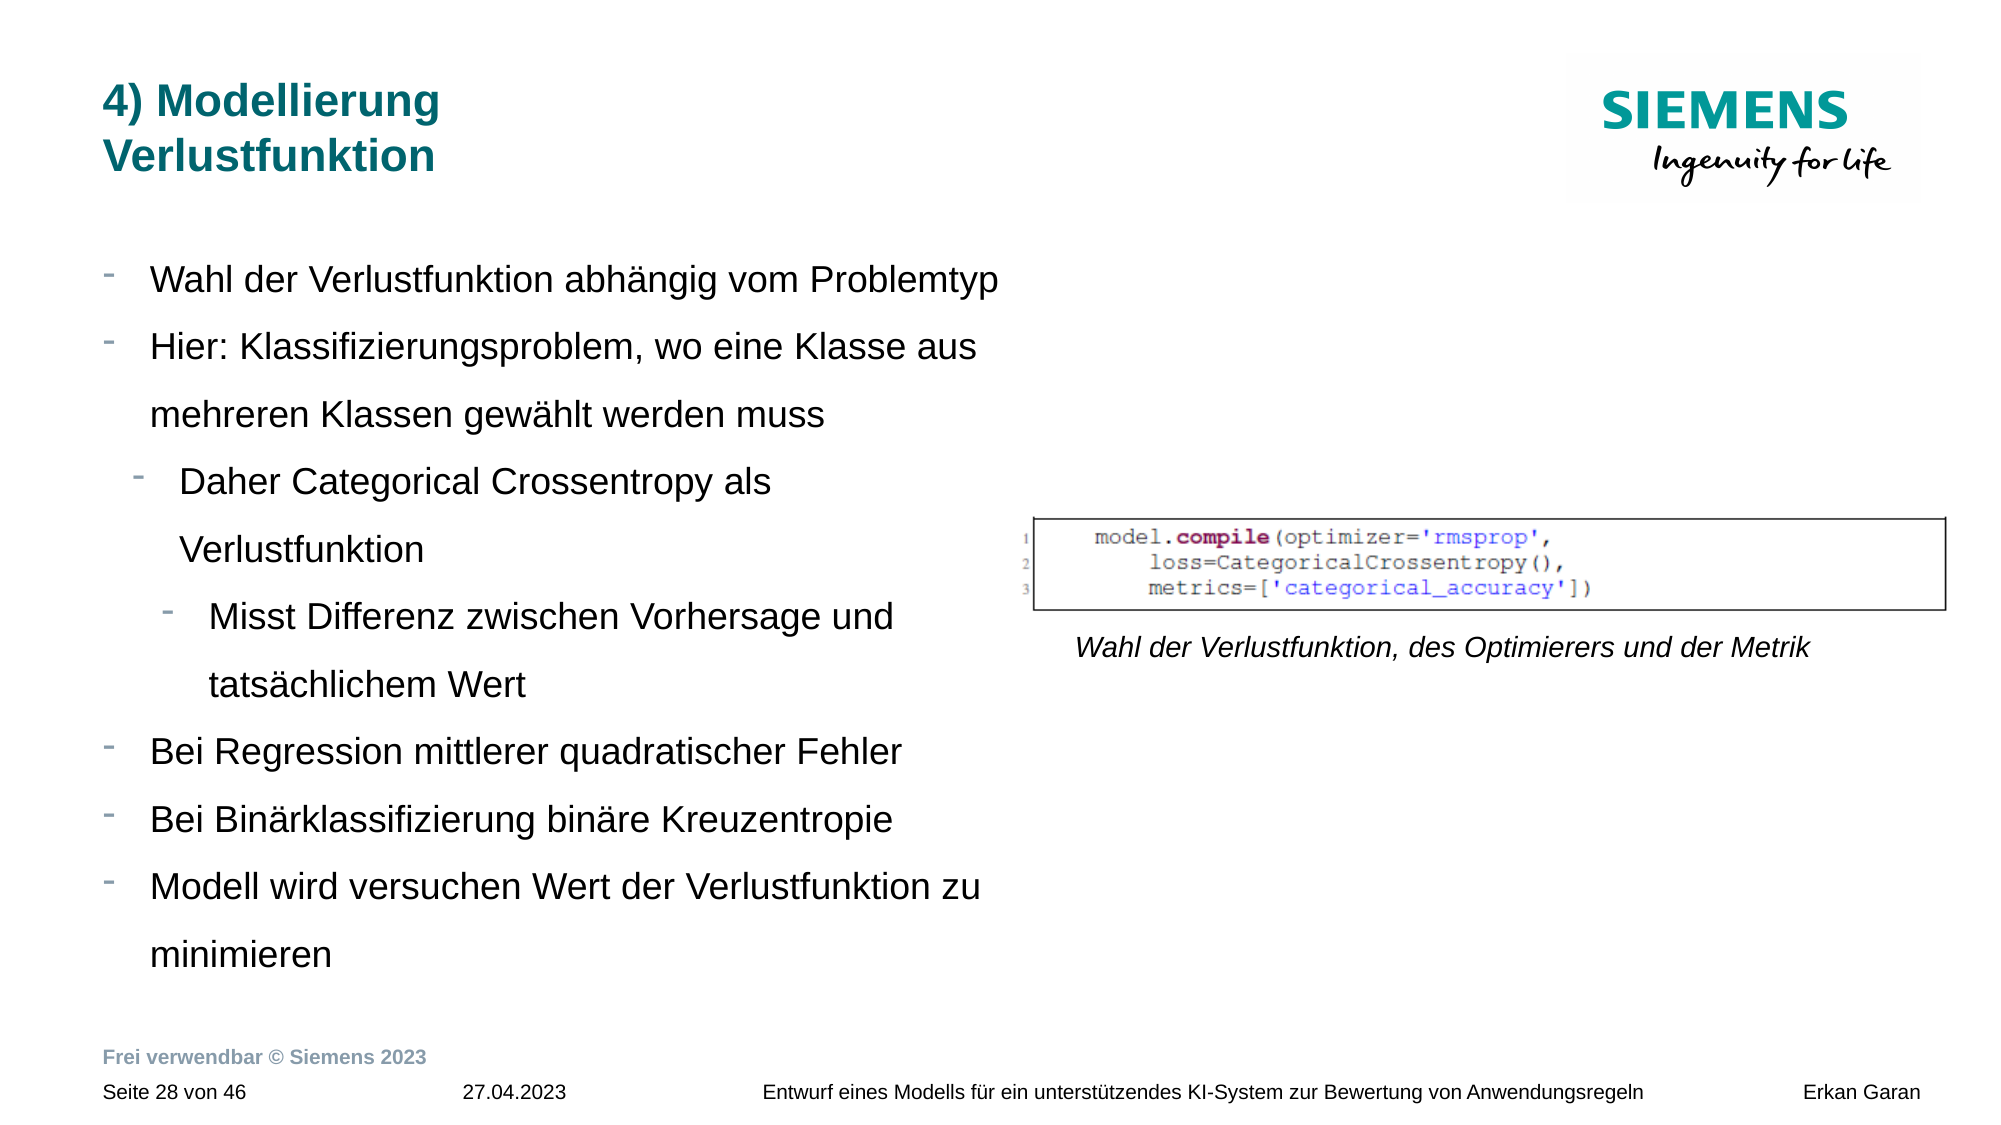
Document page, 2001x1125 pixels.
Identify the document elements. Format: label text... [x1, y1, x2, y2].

title 4) Modellierung Verlustfunktion [0, 0, 2000, 233]
text_box Wahl der Verlustfunktion, des Optimierers und der Metrik [1017, 623, 1869, 673]
list Wahl der Verlustfunktion abhängig vom Problemtyp Hier: Klassifizierungsproblem, wo eine Klasse aus mehreren Klassen gewählt werden muss Daher Categorical Crossentropy als Verlustfunktion Misst Differenz zwischen Vorhersage und tatsächlichem Wert Bei Regression mittlerer quadratischer Fehler Bei Binärklassifizierung binäre Kreuzentropie Modell wird versuchen Wert der Verlustfunktion zu minimieren [102, 233, 1019, 1012]
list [1017, 508, 1954, 617]
